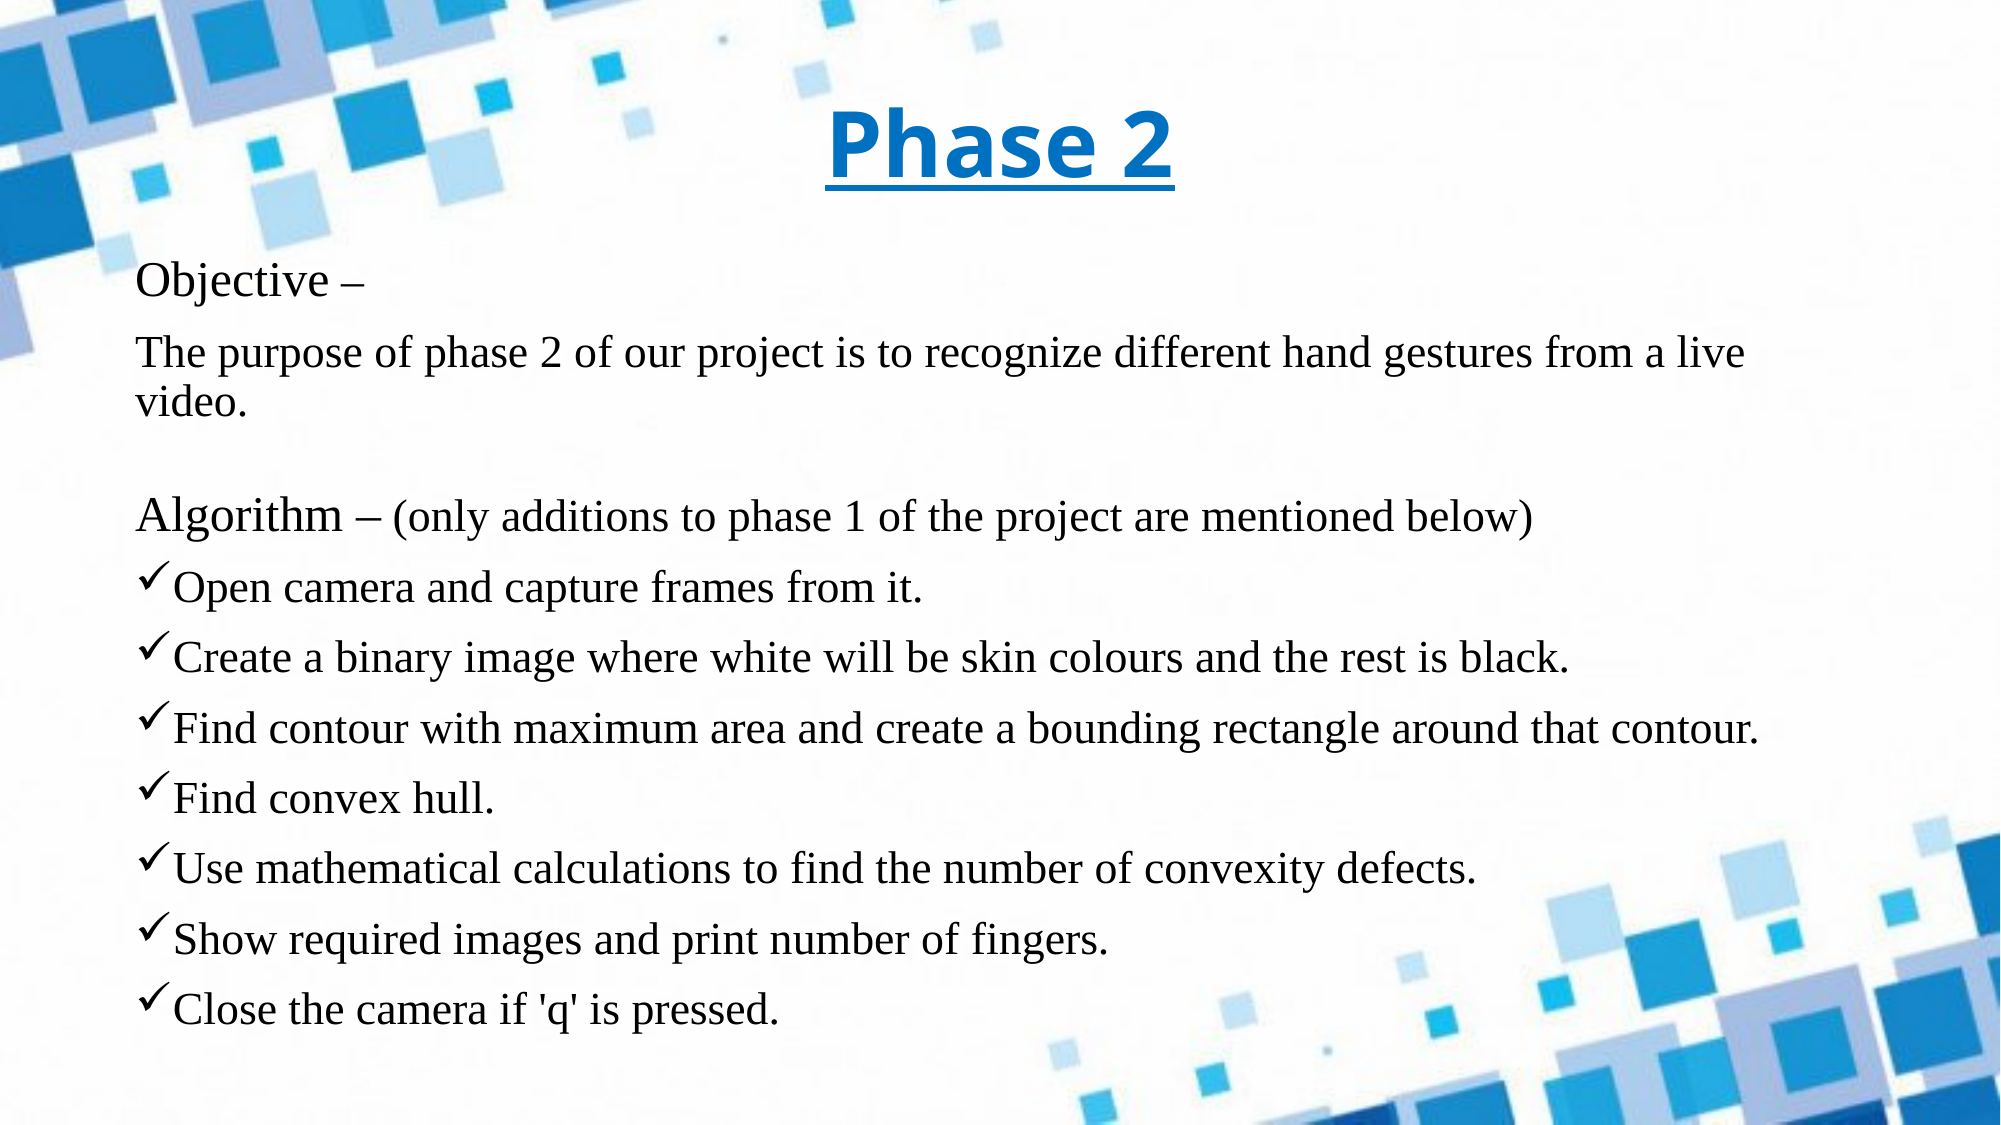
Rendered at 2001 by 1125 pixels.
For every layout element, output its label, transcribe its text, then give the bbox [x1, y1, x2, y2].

list Objective – The purpose of phase 2 of our project is to recognize different hand gestures from a live video. Algorithm – (only additions to phase 1 of the project are mentioned below) Open camera and capture frames from it. Create a binary image where white will be skin colours and the rest is black. Find contour with maximum area and create a bounding rectangle around that contour. Find convex hull. Use mathematical calculations to find the number of convexity defects. Show required images and print number of fingers. Close the camera if 'q' is pressed. [120, 245, 1845, 960]
title Phase 2 [137, 39, 1863, 257]
picture [0, 0, 2001, 1125]
